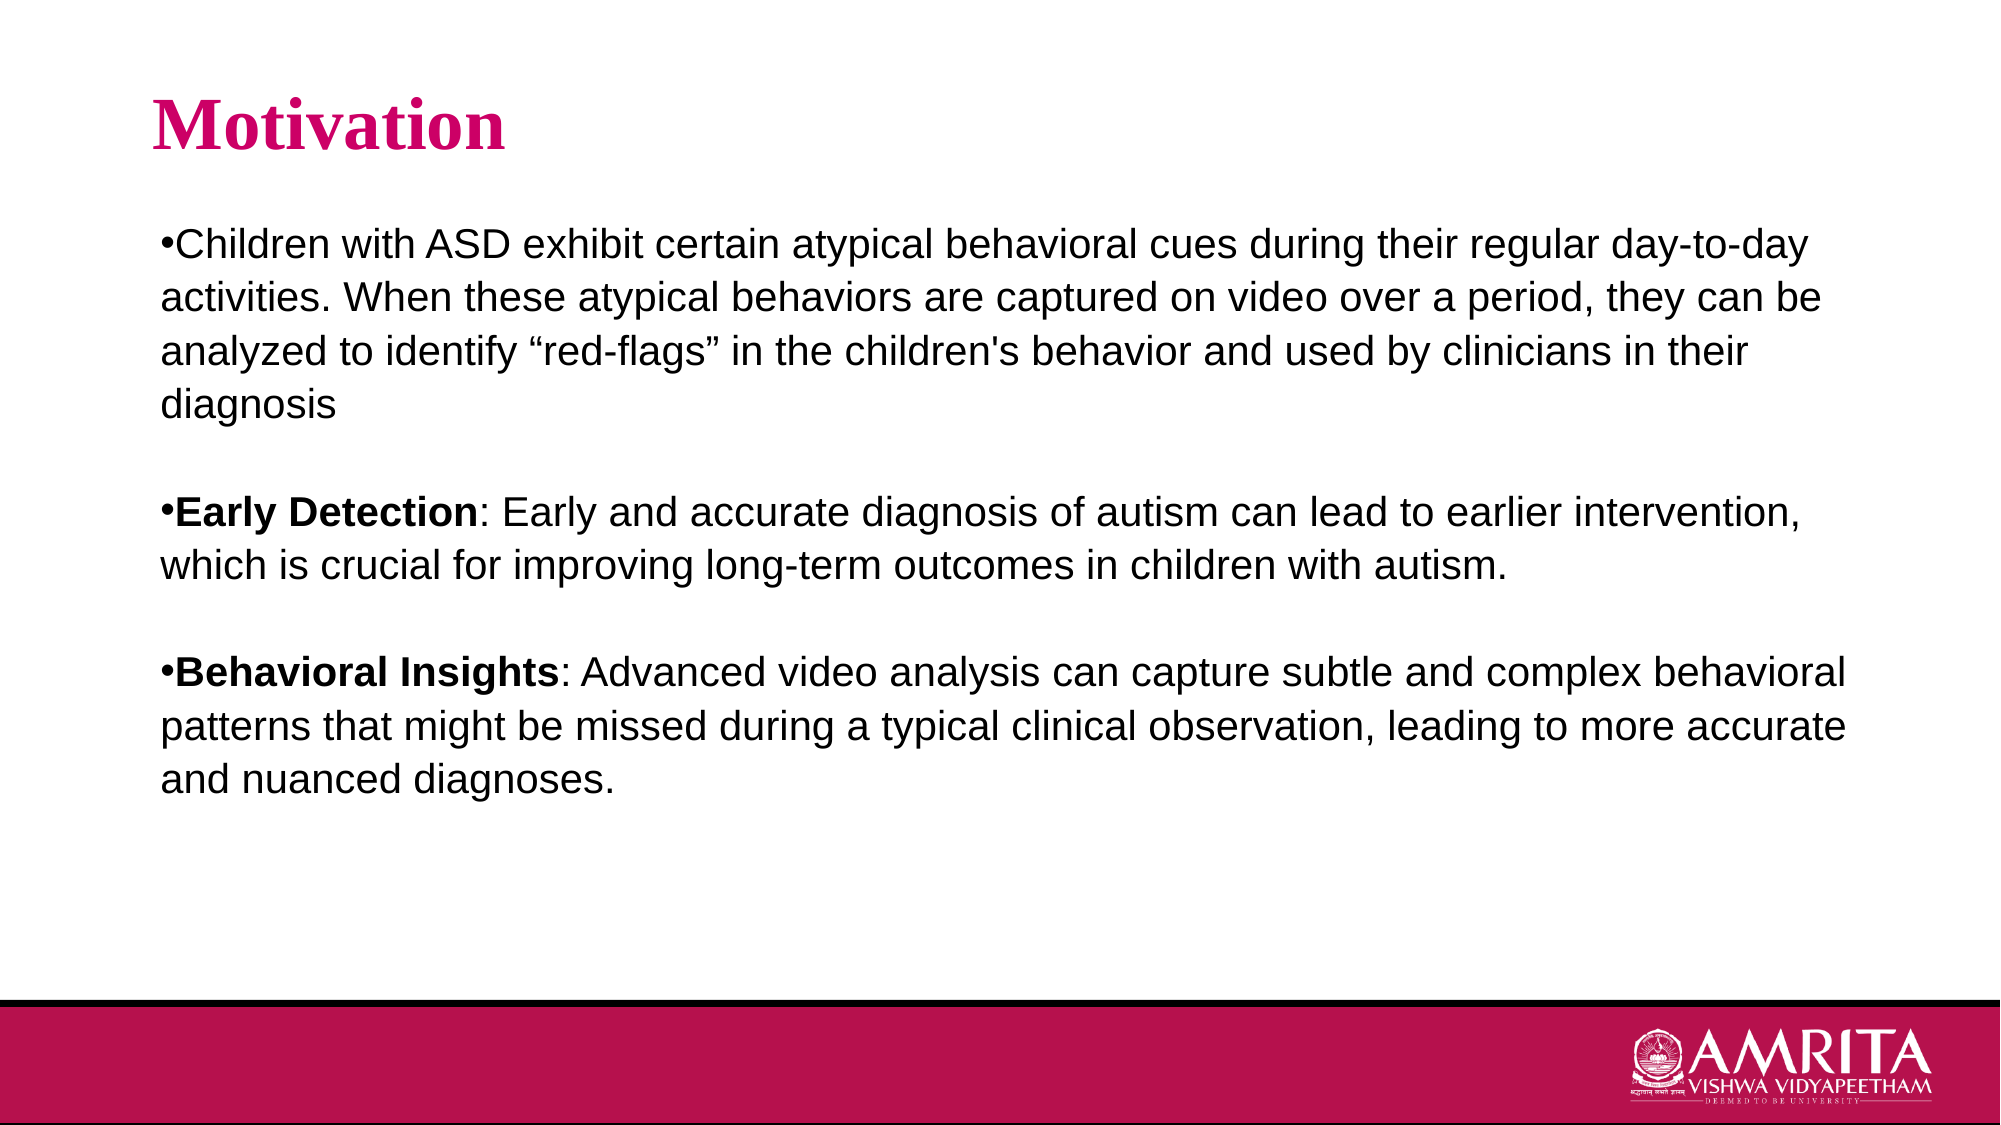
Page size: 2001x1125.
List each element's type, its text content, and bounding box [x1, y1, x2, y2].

title Motivation [137, 59, 1863, 191]
picture [1622, 1011, 1940, 1113]
list Children with ASD exhibit certain atypical behavioral cues during their regular day-to-day activities. When these atypical behaviors are captured on video over a period, they can be analyzed to identify “red-flags” in the children's behavior and used by clinicians in their diagnosis Early Detection: Early and accurate diagnosis of autism can lead to earlier intervention, which is crucial for improving long-term outcomes in children with autism. Behavioral Insights: Advanced video analysis can capture subtle and complex behavioral patterns that might be missed during a typical clinical observation, leading to more accurate and nuanced diagnoses. [145, 205, 1871, 920]
